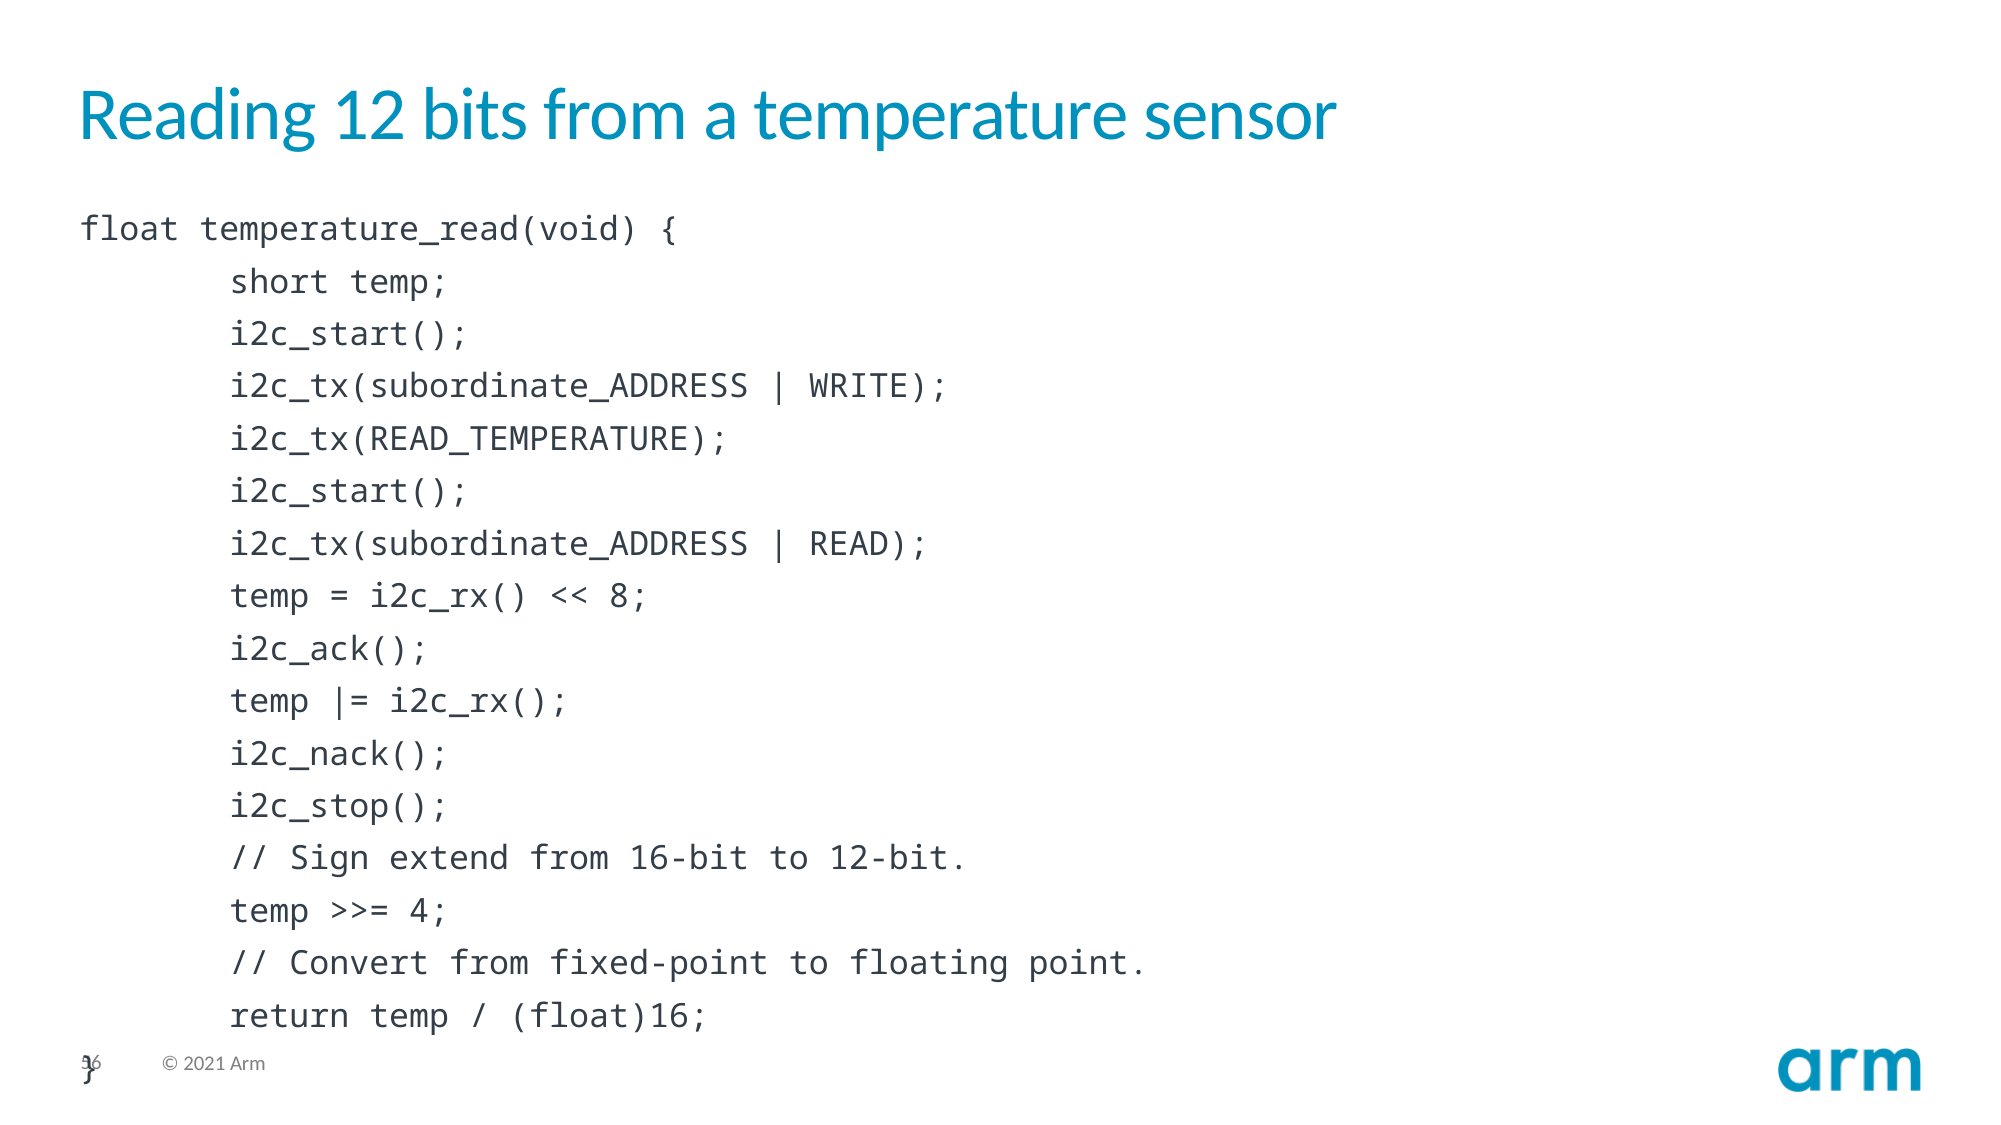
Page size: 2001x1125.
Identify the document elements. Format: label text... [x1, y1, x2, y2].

list float temperature_read(void) { short temp; i2c_start(); i2c_tx(subordinate_ADDRESS | WRITE); i2c_tx(READ_TEMPERATURE); i2c_start(); i2c_tx(subordinate_ADDRESS | READ); temp = i2c_rx() << 8; i2c_ack(); temp |= i2c_rx(); i2c_nack(); i2c_stop(); // Sign extend from 16-bit to 12-bit. temp >>= 4; // Convert from fixed-point to floating point. return temp / (float)16; } [79, 207, 1910, 975]
picture [1777, 1047, 1922, 1093]
title Reading 12 bits from a temperature sensor [78, 78, 1922, 186]
